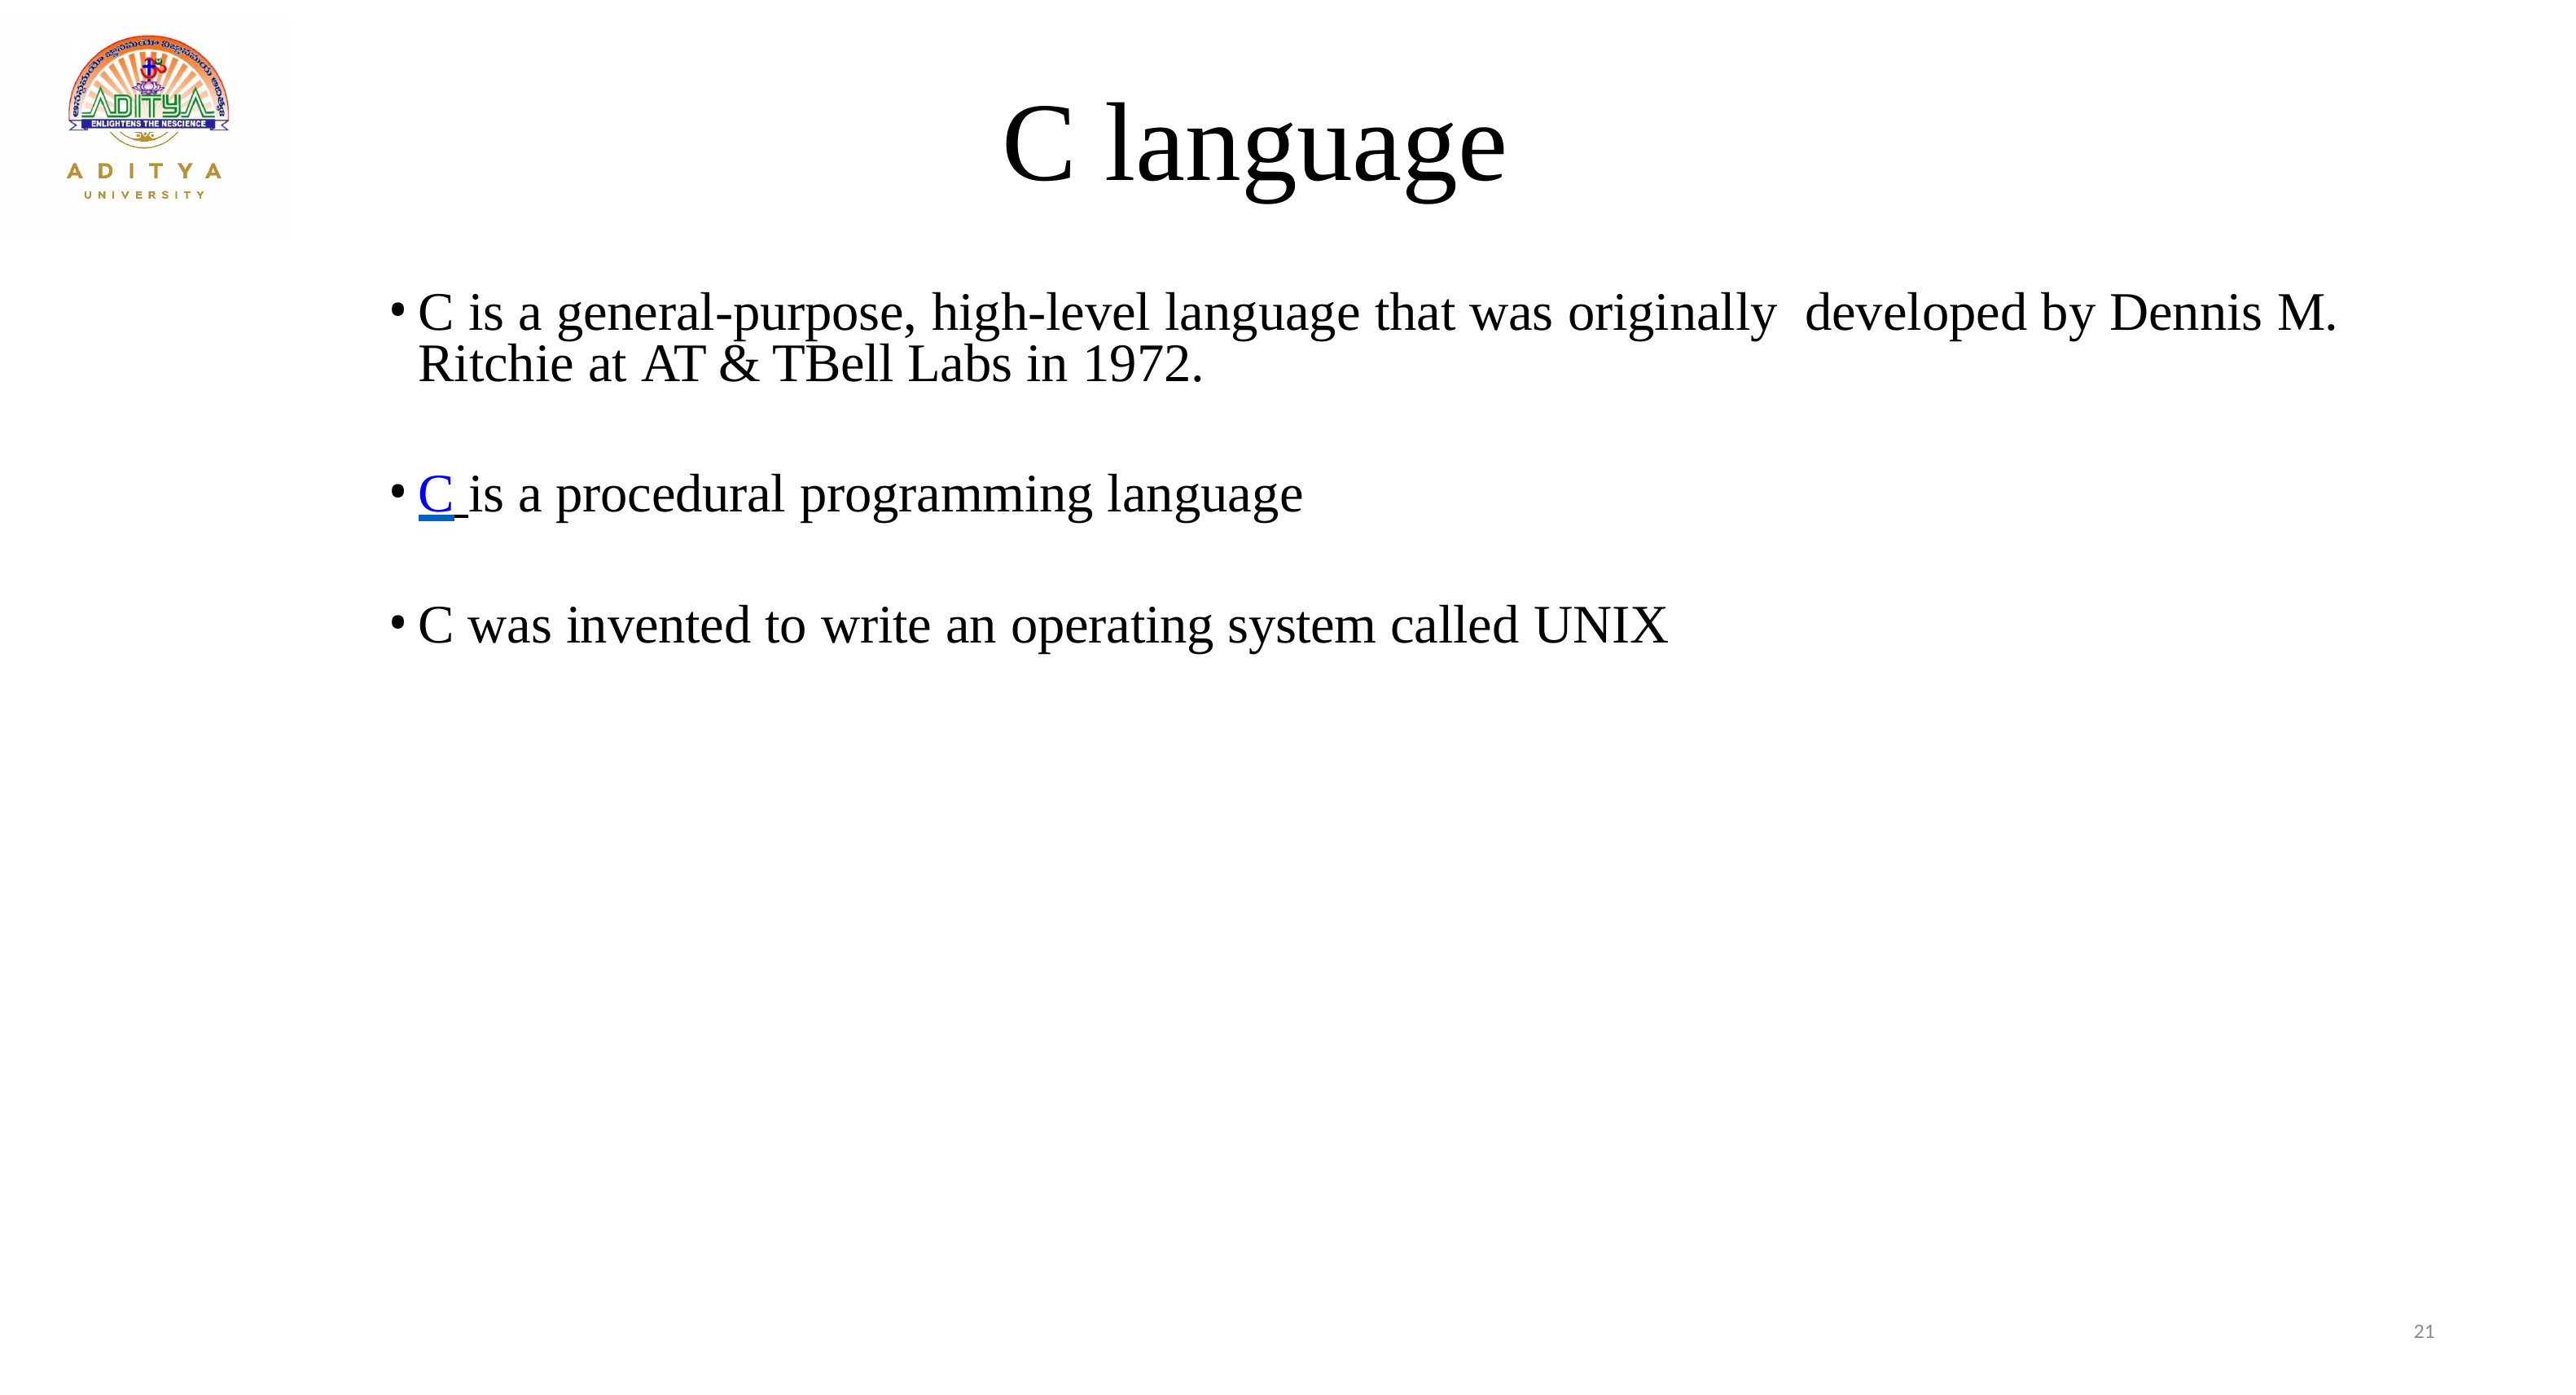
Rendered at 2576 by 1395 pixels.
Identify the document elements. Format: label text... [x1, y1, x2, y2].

text_box C language [990, 62, 2279, 209]
slide_number 21 [1845, 1292, 2447, 1367]
text_box C is a general-purpose, high-level language that was originally developed by Dennis M. Ritchie at AT & TBell Labs in 1972. C is a procedural programming language C was invented to write an operating system called UNIX [374, 283, 2394, 660]
picture [0, 18, 287, 241]
